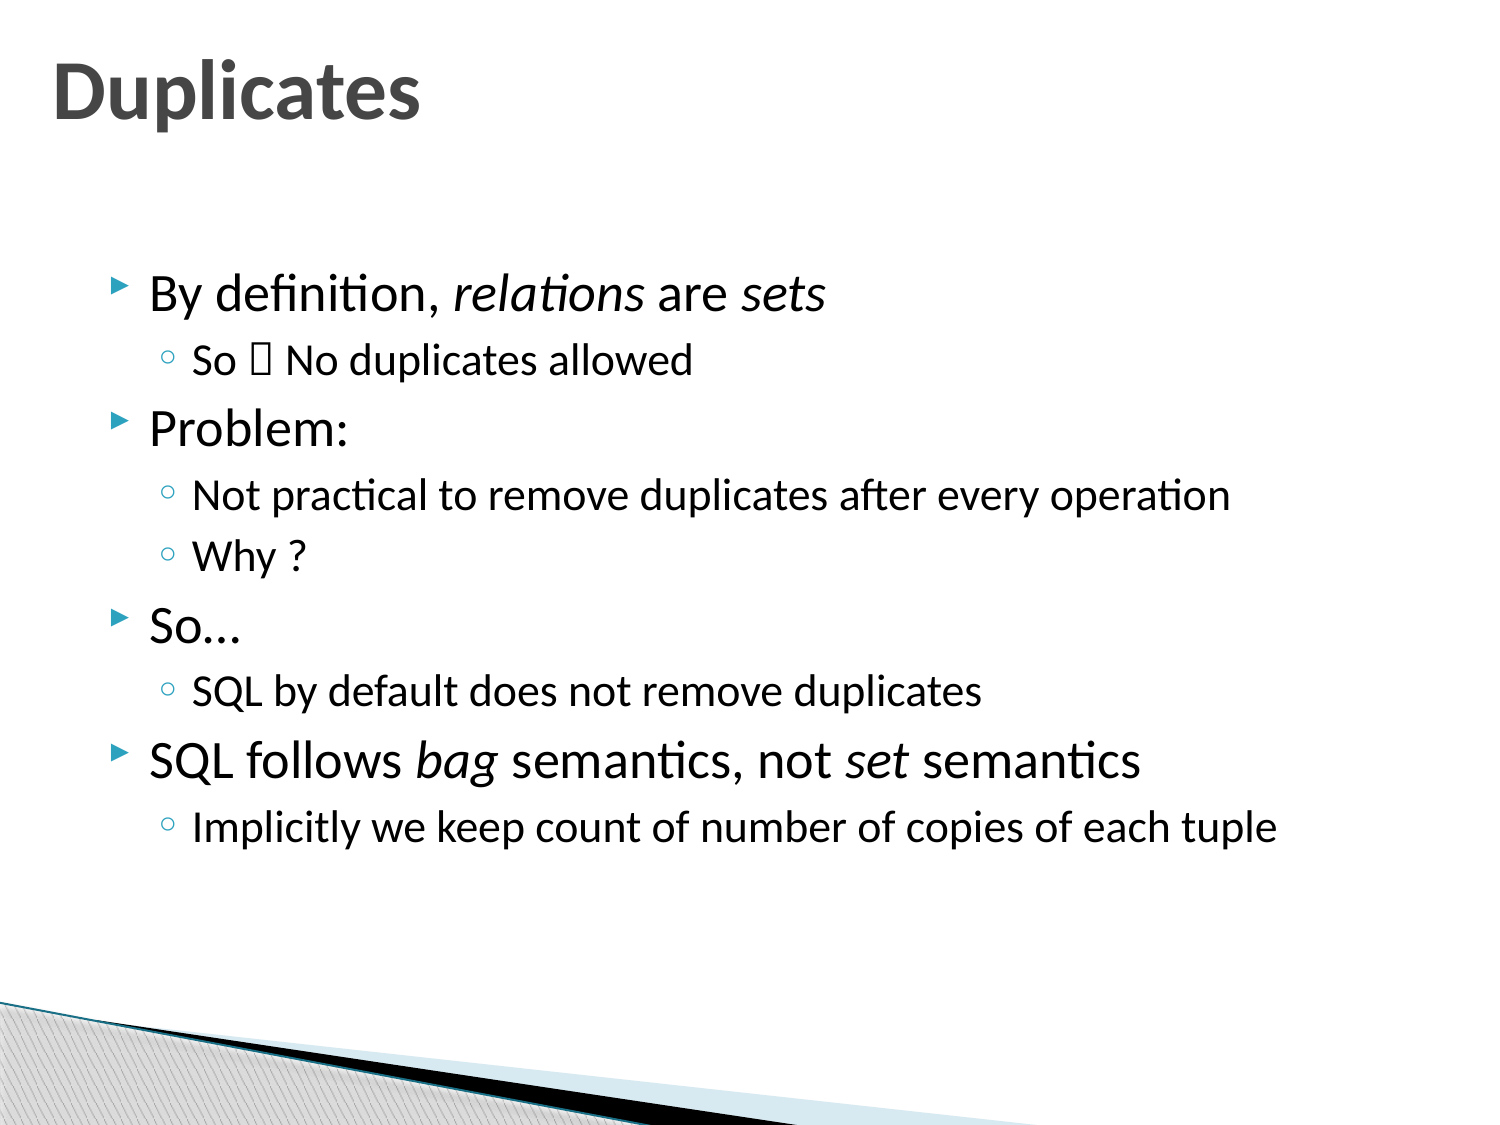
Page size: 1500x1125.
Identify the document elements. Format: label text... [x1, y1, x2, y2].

title Duplicates [37, 24, 1425, 145]
text_box B [0, 1006, 633, 1125]
list By definition, relations are sets So  No duplicates allowed Problem: Not practical to remove duplicates after every operation Why ? So… SQL by default does not remove duplicates SQL follows bag semantics, not set semantics Implicitly we keep count of number of copies of each tuple [74, 249, 1426, 913]
